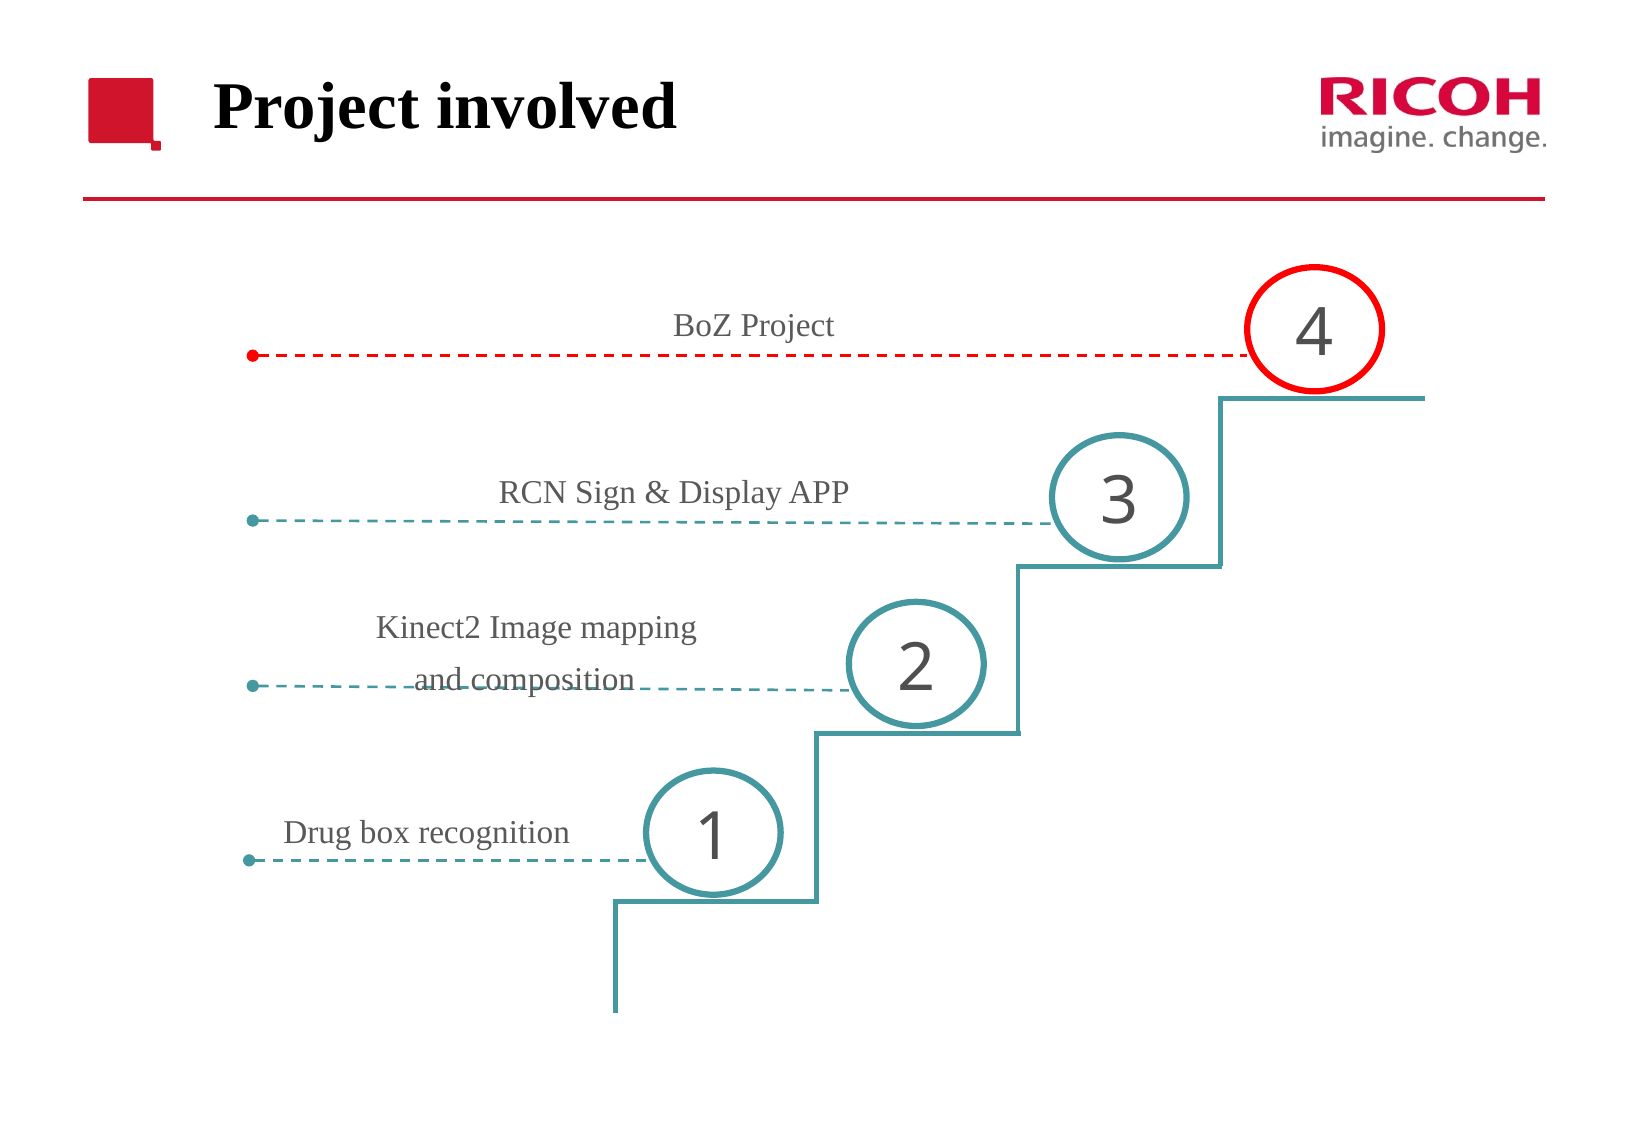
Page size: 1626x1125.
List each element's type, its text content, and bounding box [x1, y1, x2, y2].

text_box 2 [846, 599, 986, 729]
picture [1321, 77, 1546, 153]
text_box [252, 520, 1053, 524]
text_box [252, 685, 850, 691]
text_box BoZ Project [435, 280, 1073, 354]
text_box RCN Sign & Display APP [295, 447, 1061, 522]
text_box Drug box recognition [245, 786, 609, 861]
text_box 1 [643, 768, 783, 897]
text_box 3 [1055, 433, 1189, 562]
title Project involved [198, 54, 1207, 161]
text_box Kinect2 Image mapping and composition [229, 601, 813, 690]
text_box 4 [1245, 265, 1385, 394]
